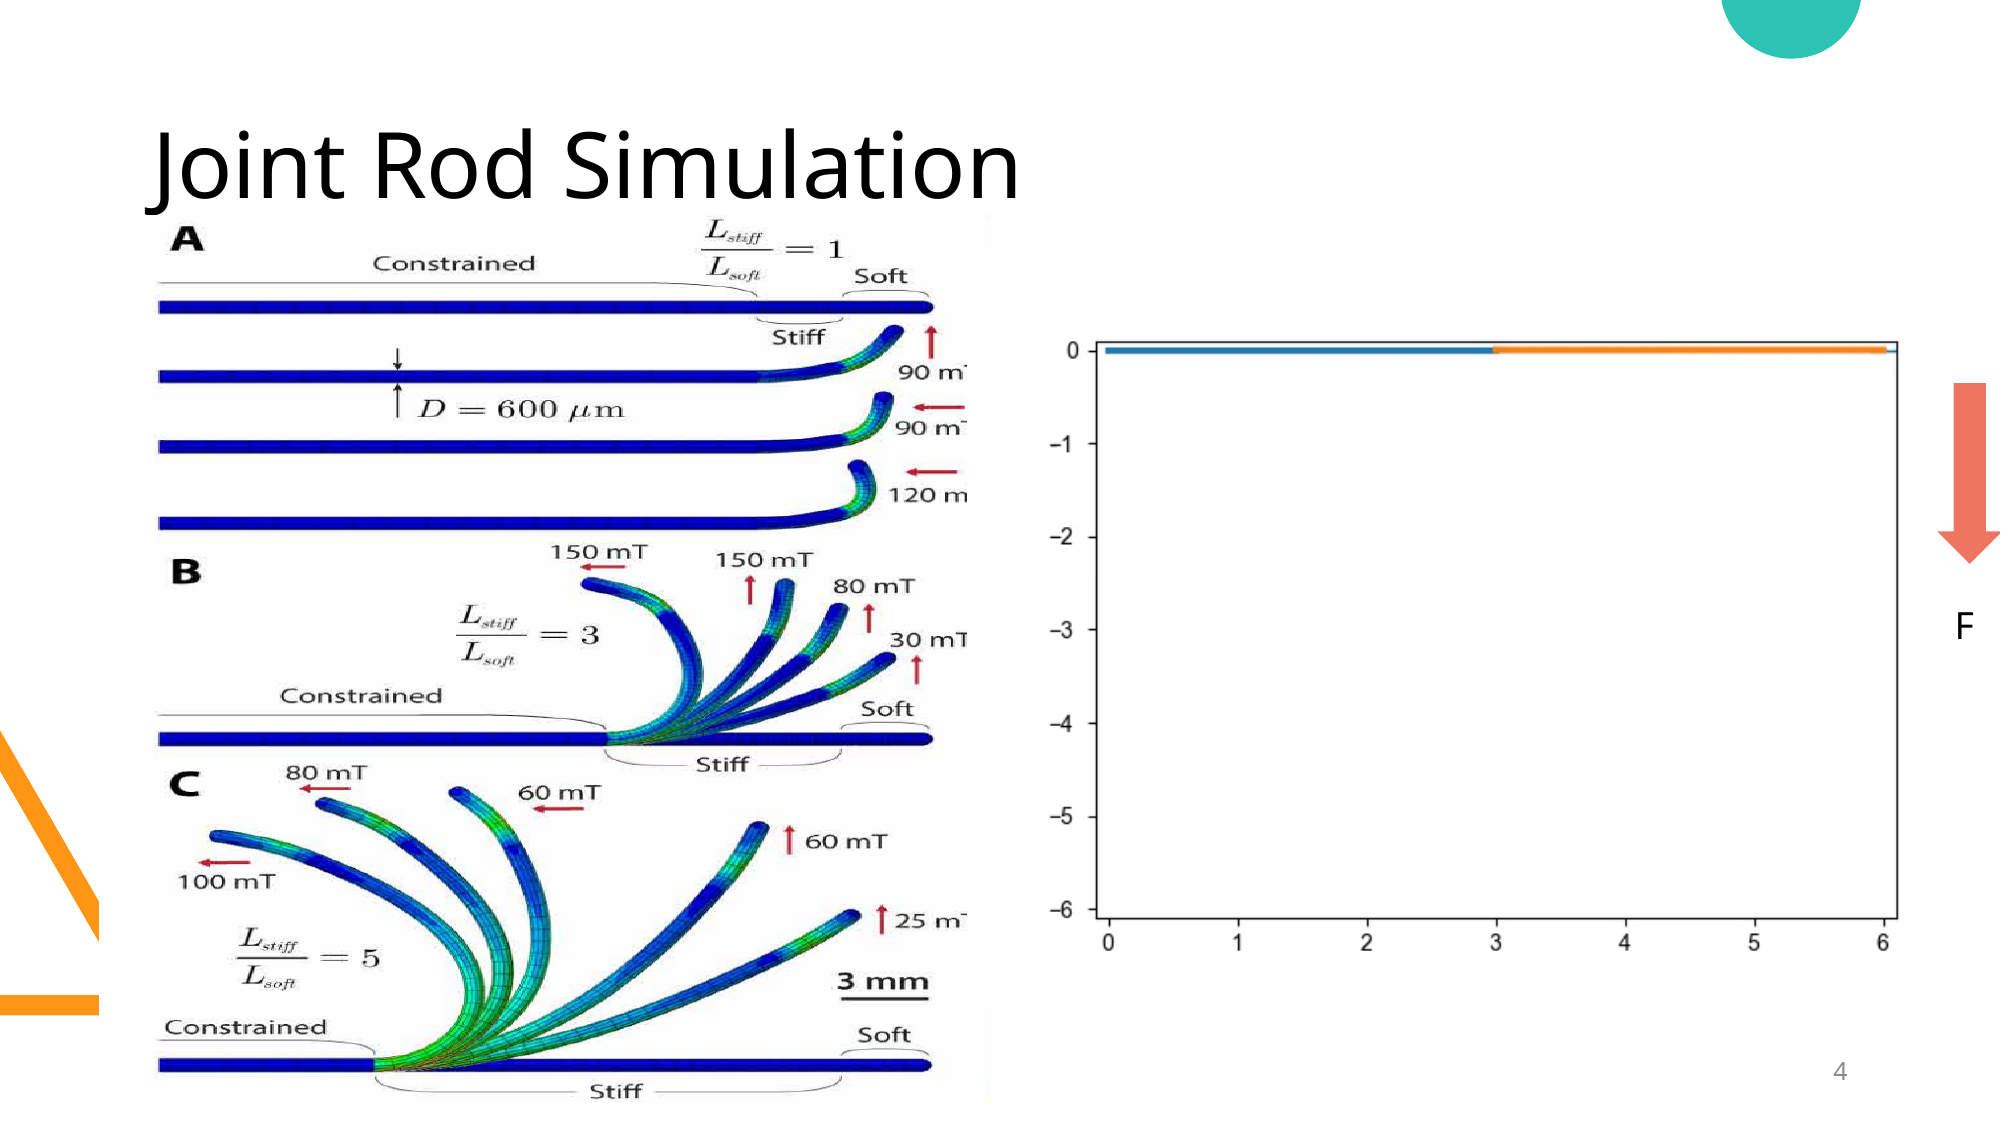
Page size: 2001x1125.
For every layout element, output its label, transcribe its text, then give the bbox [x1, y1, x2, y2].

title Joint Rod Simulation [137, 59, 1863, 250]
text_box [966, 250, 2000, 1002]
slide_number 4 [1412, 1042, 1863, 1103]
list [99, 215, 991, 1103]
